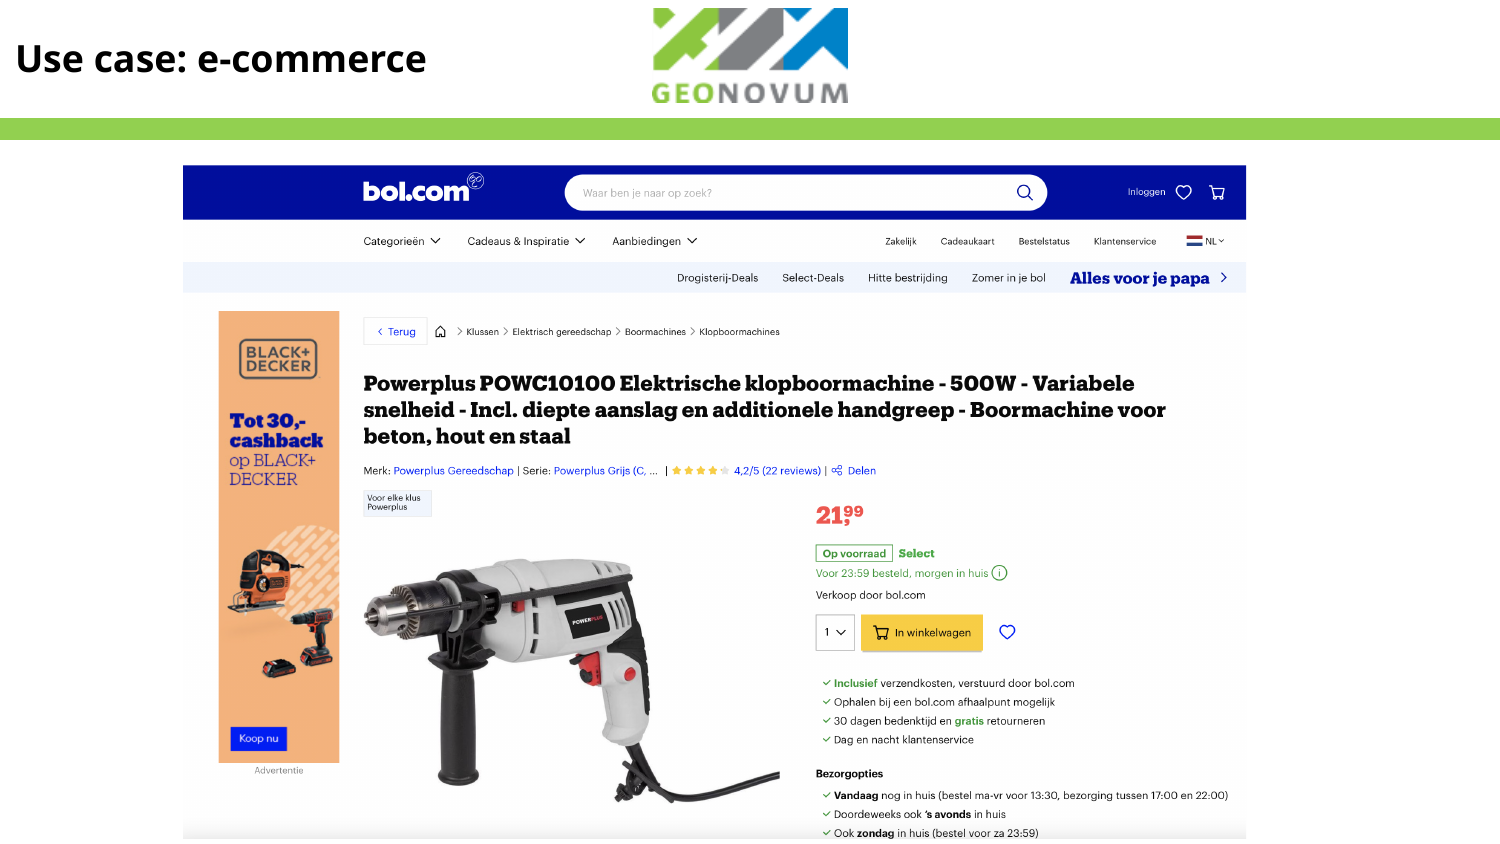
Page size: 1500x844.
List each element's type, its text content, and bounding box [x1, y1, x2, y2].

picture [652, 8, 848, 103]
list Use case: e-commerce [0, 0, 621, 115]
picture [182, 164, 1247, 839]
